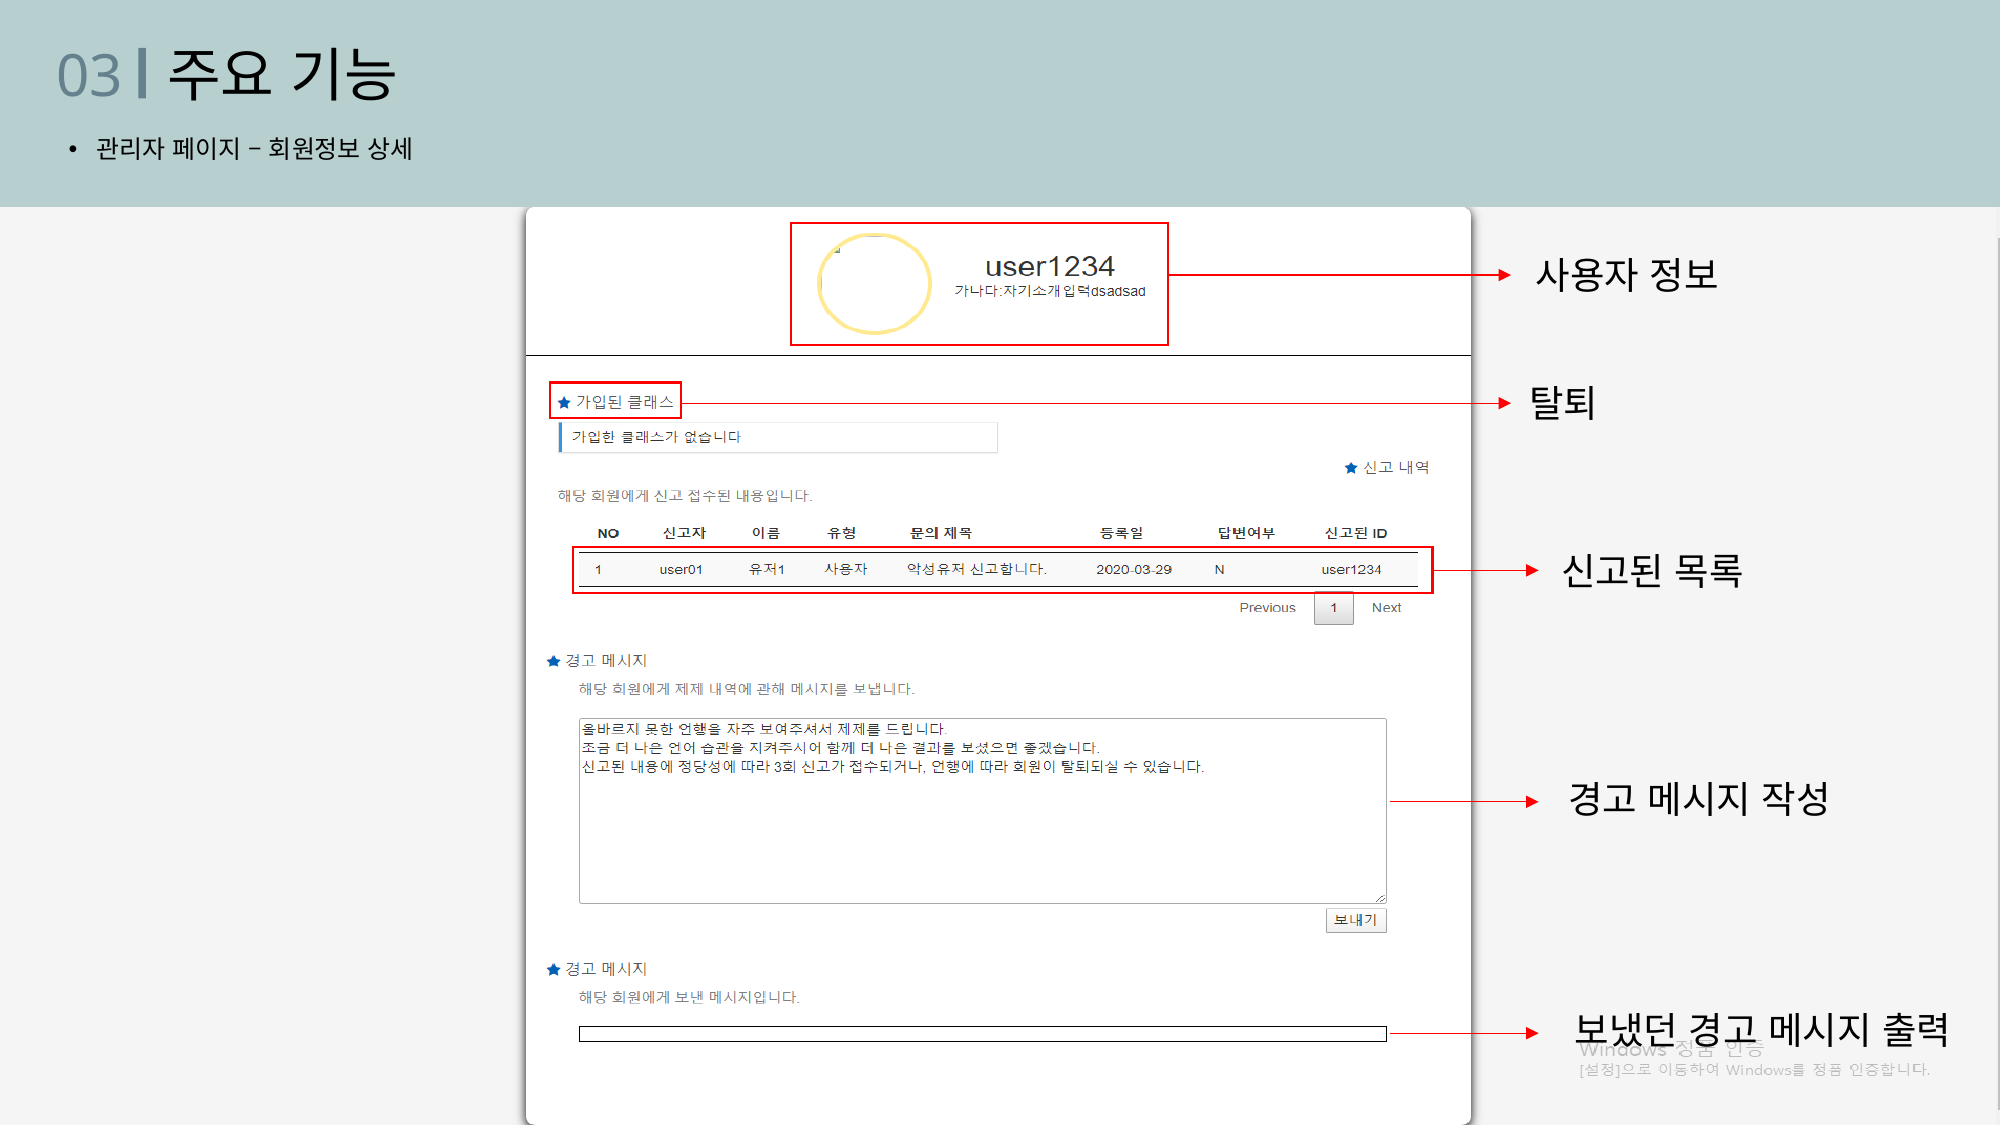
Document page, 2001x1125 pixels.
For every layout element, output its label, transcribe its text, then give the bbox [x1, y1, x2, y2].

picture [0, 207, 2000, 1125]
text_box [0, 0, 2000, 207]
text_box [137, 47, 147, 99]
text_box 관리자 페이지 – 회원정보 상세 [53, 126, 573, 171]
text_box 03 [41, 30, 152, 115]
text_box 주요 기능 [152, 30, 595, 115]
